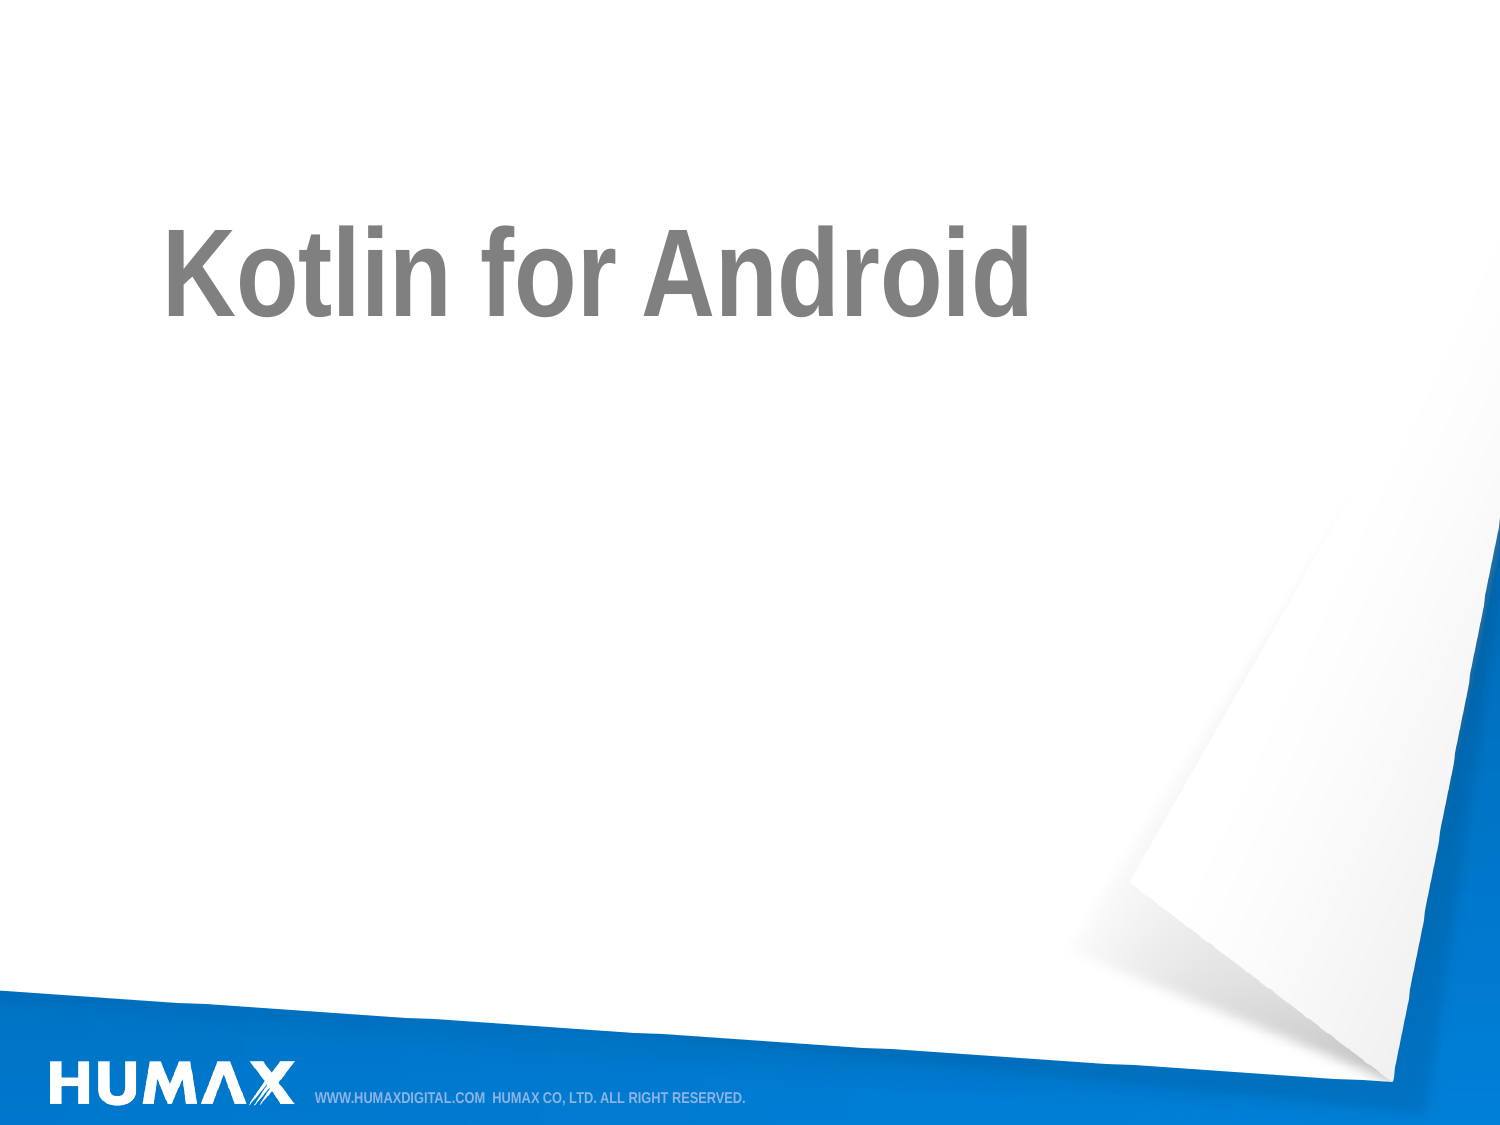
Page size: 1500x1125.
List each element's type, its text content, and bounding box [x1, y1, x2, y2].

picture [0, 0, 1500, 1125]
title Kotlin for Android [147, 195, 1451, 337]
